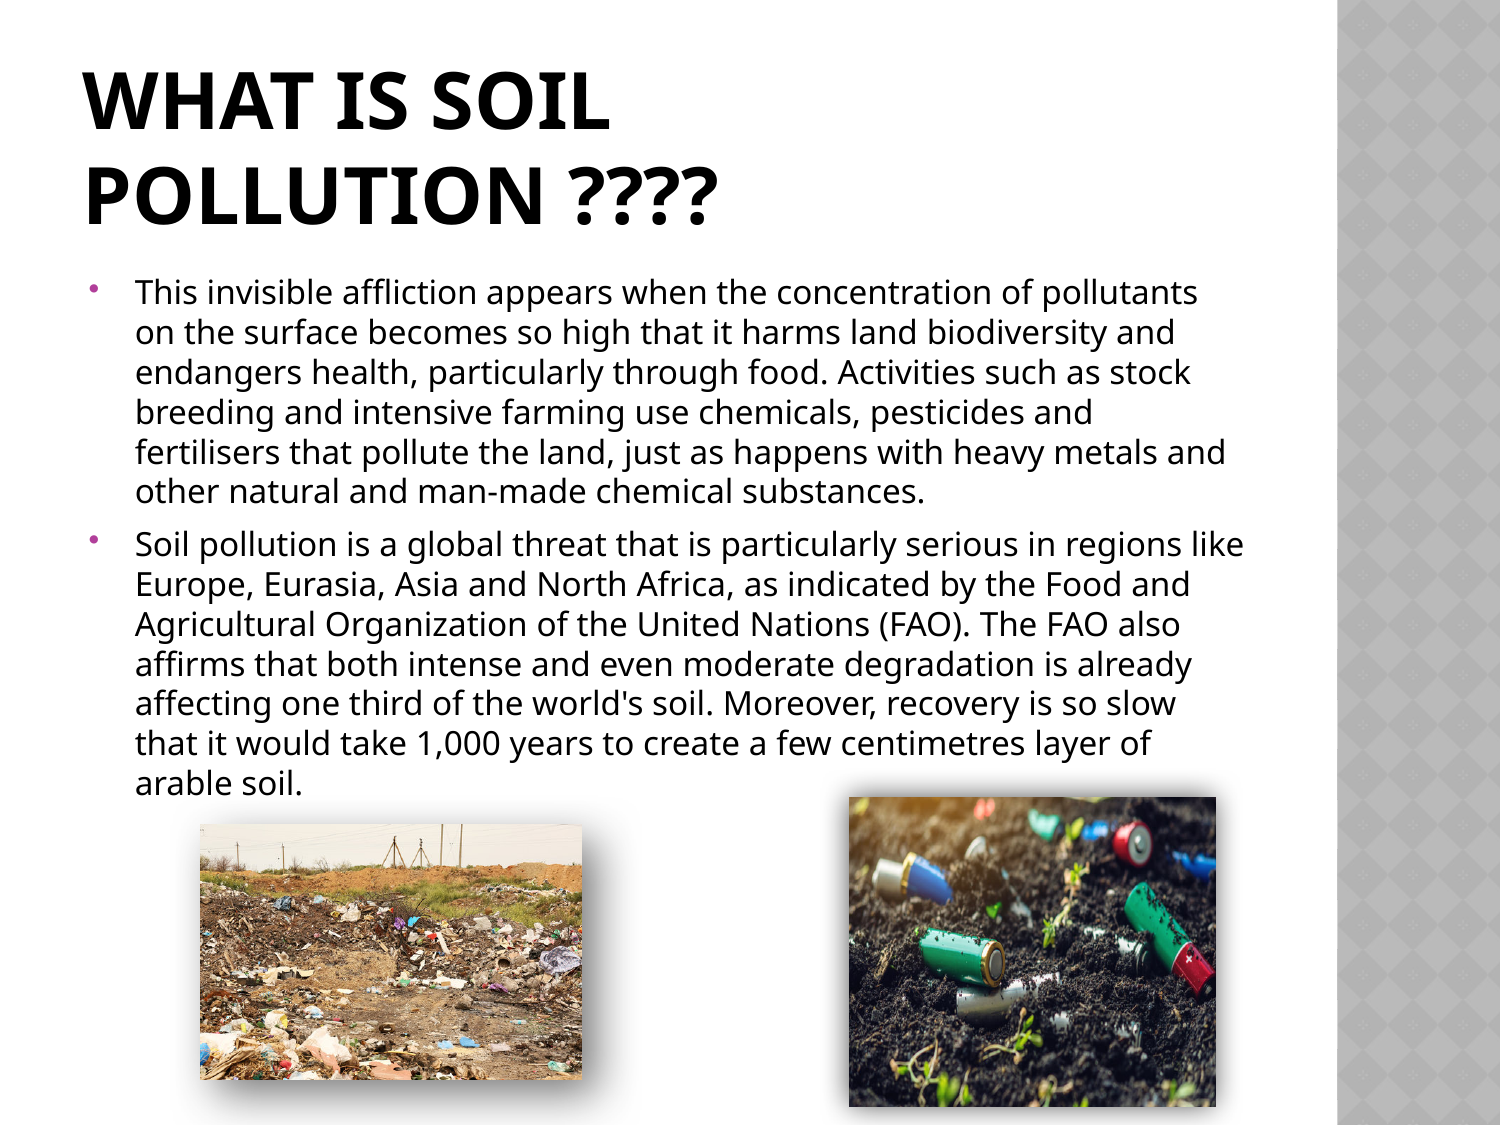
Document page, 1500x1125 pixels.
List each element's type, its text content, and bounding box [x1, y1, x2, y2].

list This invisible affliction appears when the concentration of pollutants on the surface becomes so high that it harms land biodiversity and endangers health, particularly through food. Activities such as stock breeding and intensive farming use chemicals, pesticides and fertilisers that pollute the land, just as happens with heavy metals and other natural and man-made chemical substances. Soil pollution is a global threat that is particularly serious in regions like Europe, Eurasia, Asia and North Africa, as indicated by the Food and Agricultural Organization of the United Nations (FAO). The FAO also affirms that both intense and even moderate degradation is already affecting one third of the world's soil. Moreover, recovery is so slow that it would take 1,000 years to create a few centimetres layer of arable soil. [75, 264, 1263, 1059]
title WHAT IS SOIL POLLUTION ???? [75, 52, 1263, 240]
picture [849, 797, 1216, 1107]
picture [199, 824, 582, 1080]
